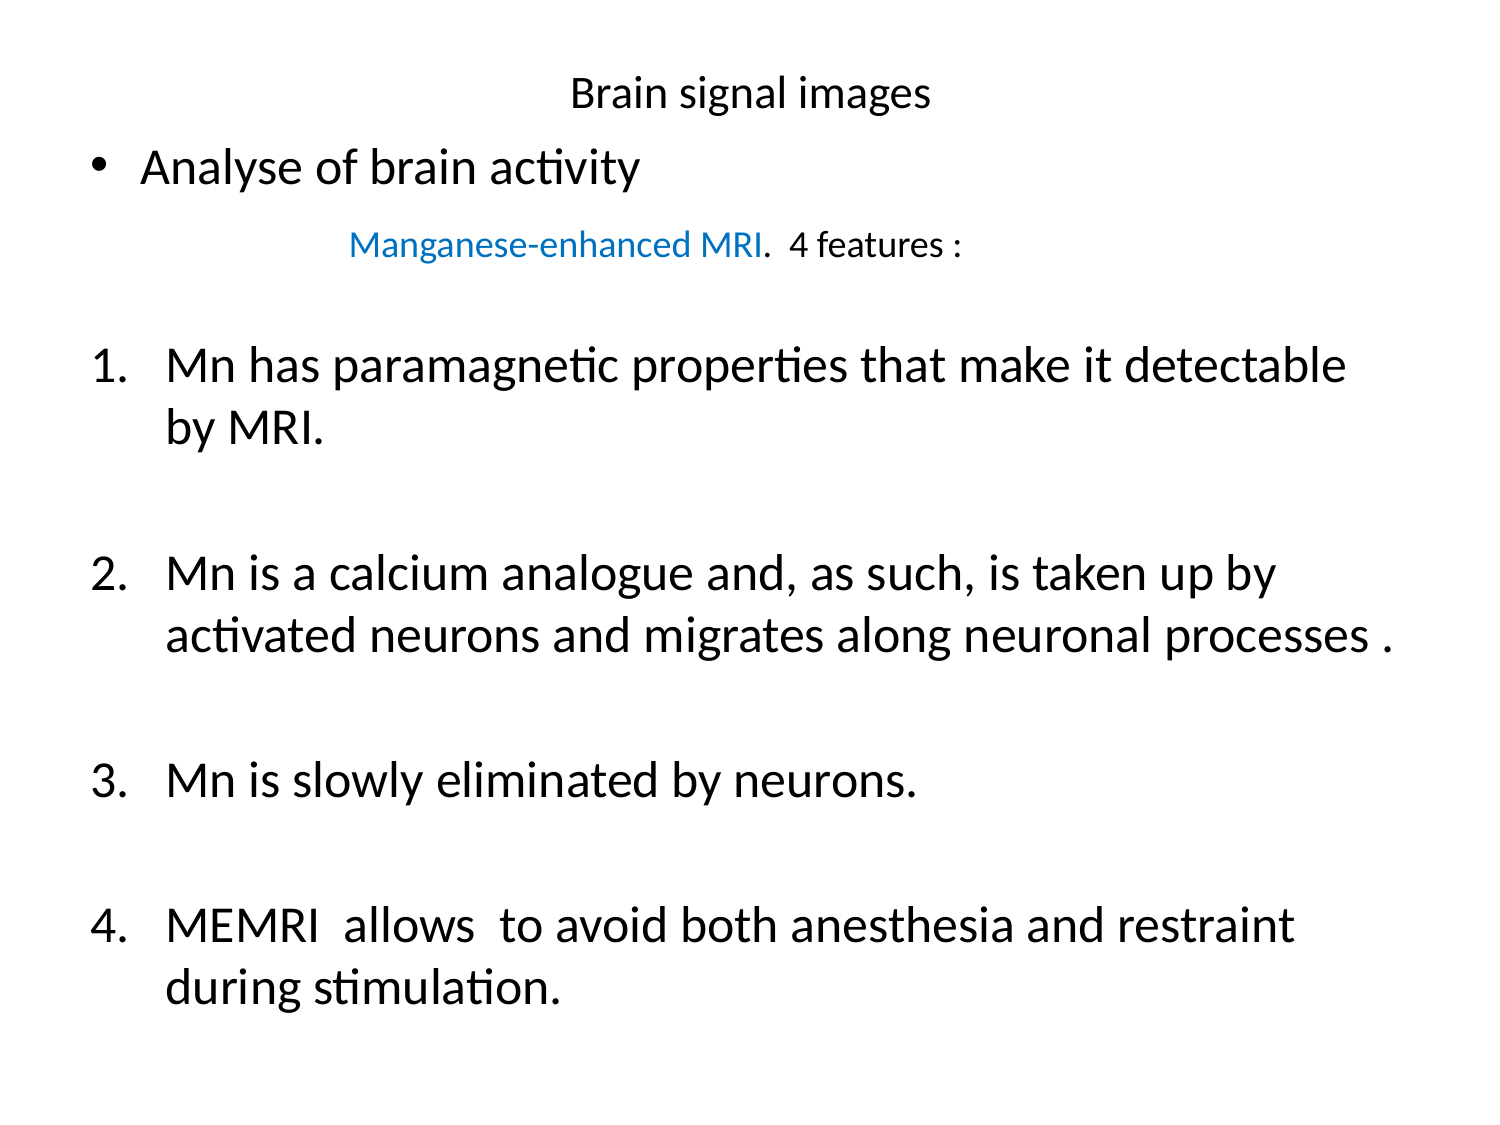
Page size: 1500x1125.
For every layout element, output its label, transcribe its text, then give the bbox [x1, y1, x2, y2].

list Analyse of brain activity Manganese-enhanced MRI. 4 features : Mn has paramagnetic properties that make it detectable by MRI. Mn is a calcium analogue and, as such, is taken up by activated neurons and migrates along neuronal processes . Mn is slowly eliminated by neurons. MEMRI allows to avoid both anesthesia and restraint during stimulation. [75, 125, 1425, 1071]
title Brain signal images [159, 54, 1343, 125]
